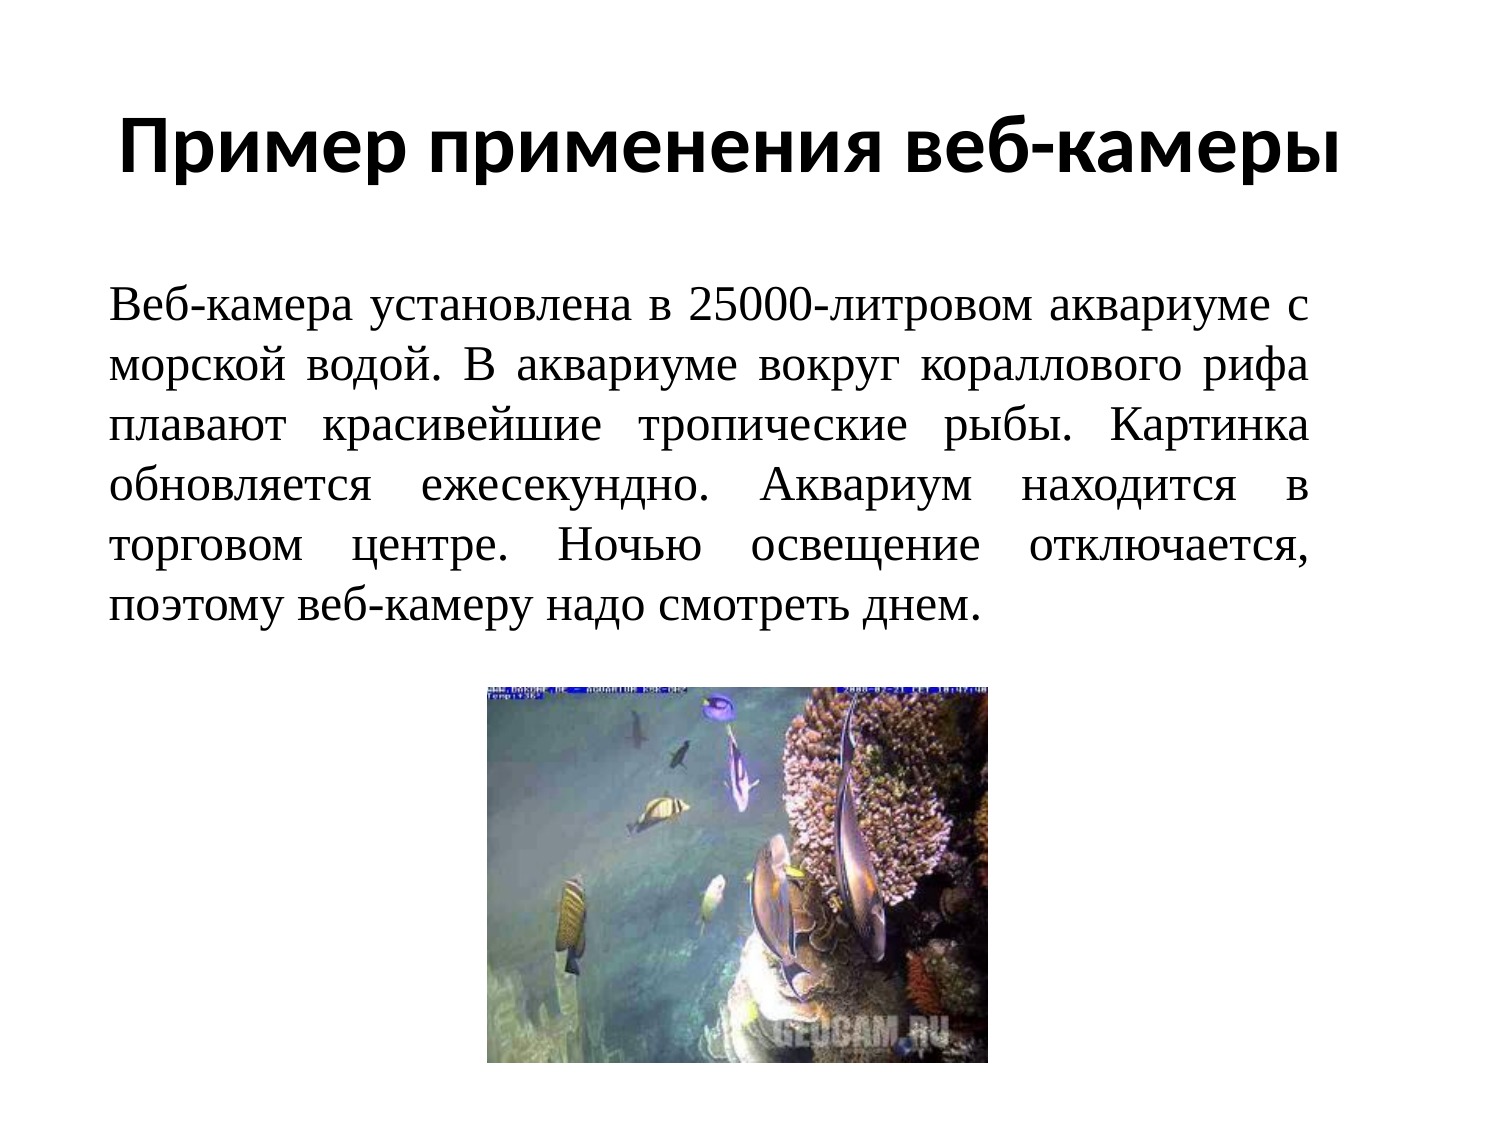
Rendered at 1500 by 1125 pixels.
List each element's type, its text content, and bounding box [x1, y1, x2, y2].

title Пример применения веб-камеры [75, 45, 1388, 233]
list Веб-камера установлена в 25000-литровом аквариуме с морской водой. В аквариуме вокруг кораллового рифа плавают красивейшие тропические рыбы. Картинка обновляется ежесекундно. Аквариум находится в торговом центре. Ночью освещение отключается, поэтому веб-камеру надо смотреть днем. [75, 262, 1325, 675]
picture [487, 687, 988, 1063]
